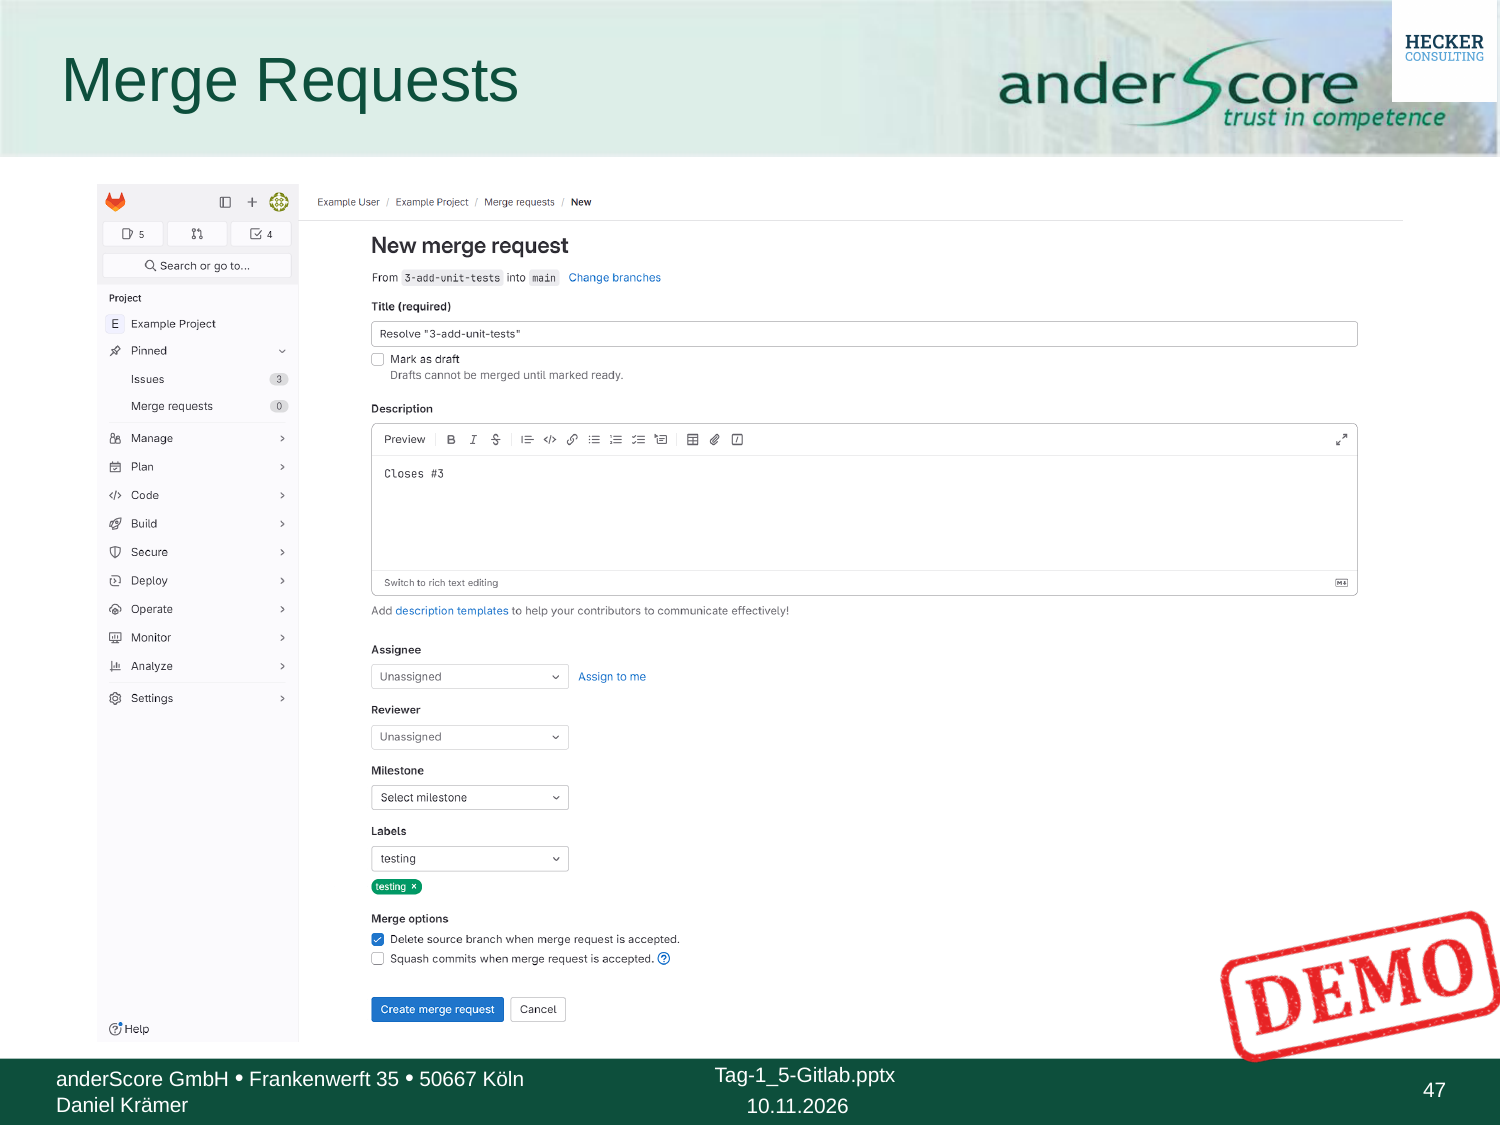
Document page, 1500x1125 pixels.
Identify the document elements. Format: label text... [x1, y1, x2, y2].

picture [97, 184, 1500, 1124]
title Merge Requests [46, 23, 975, 140]
picture [0, 0, 1500, 157]
